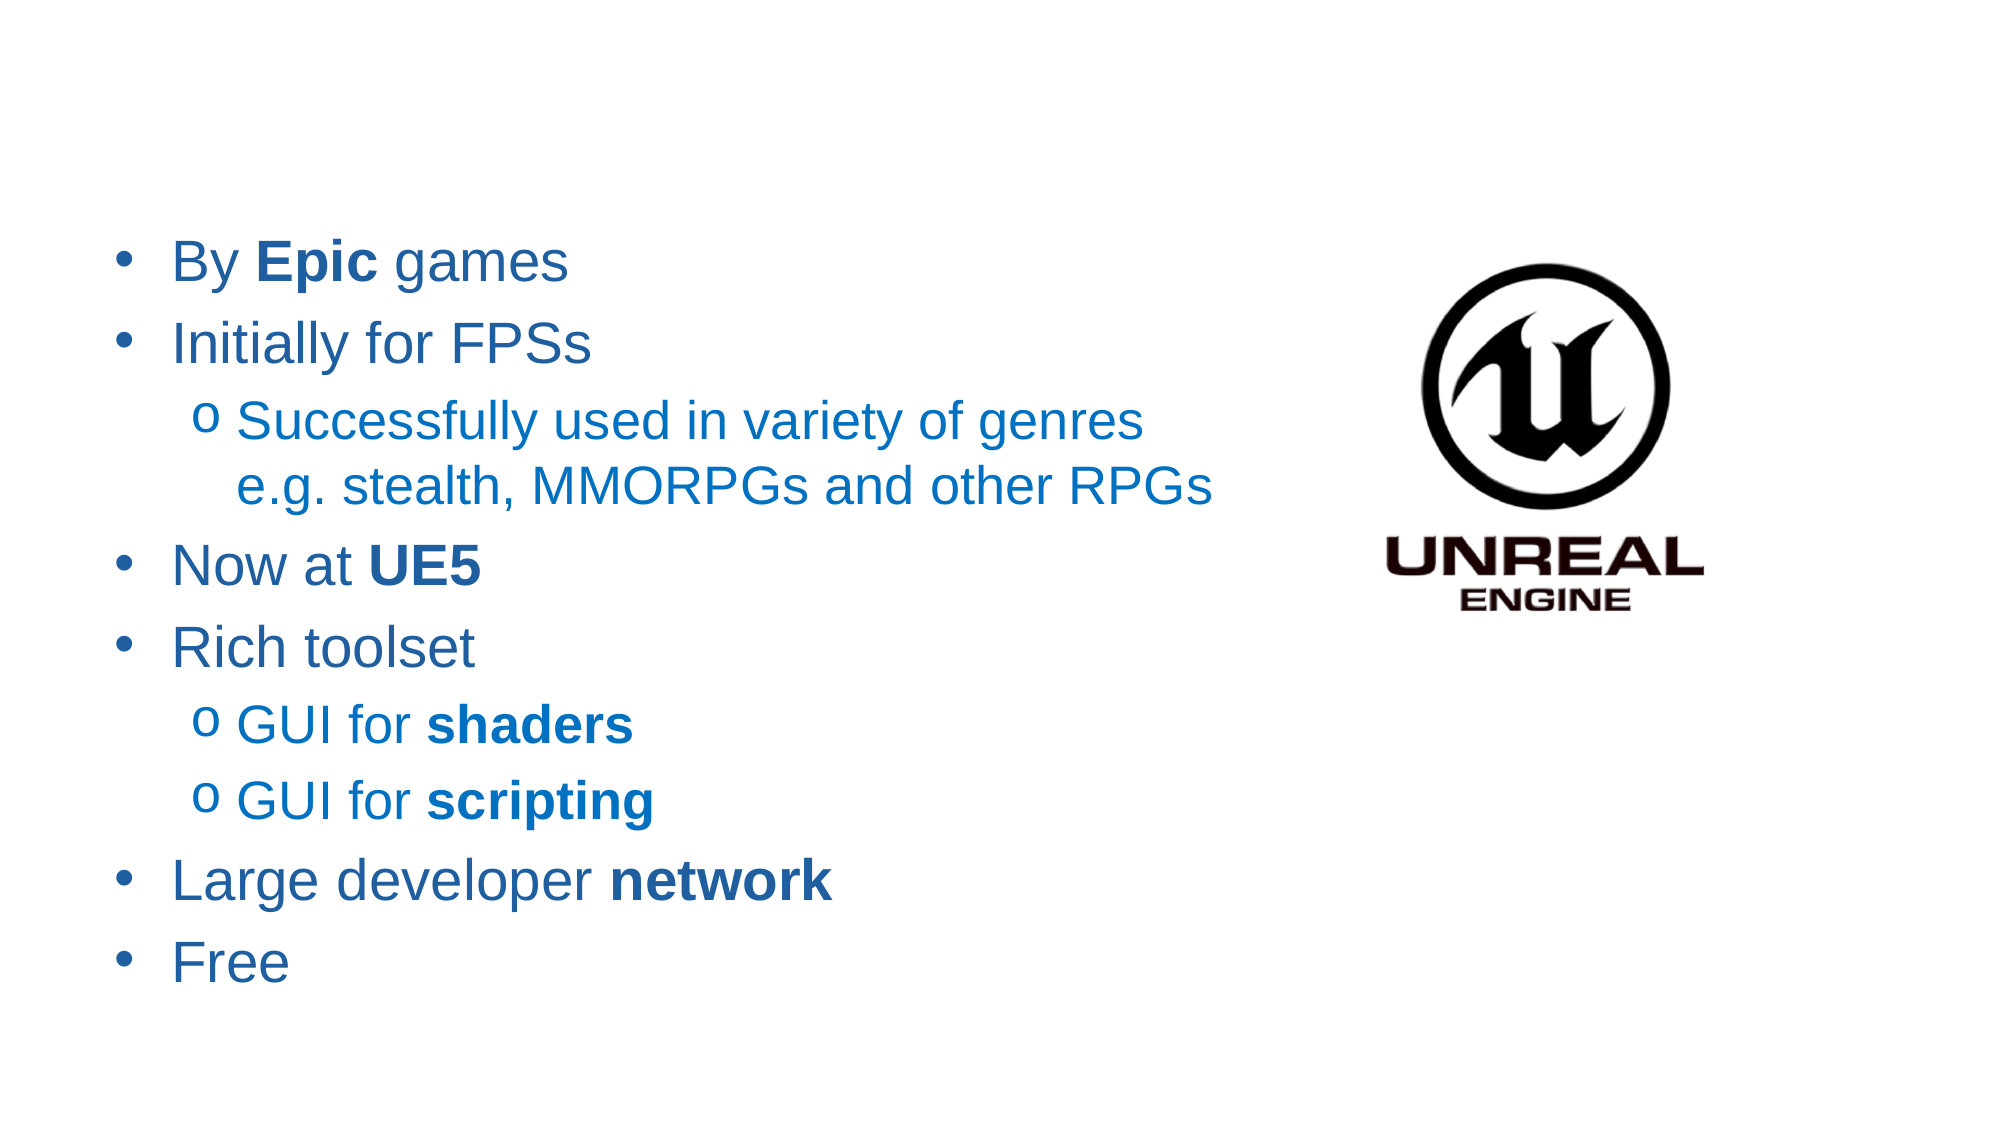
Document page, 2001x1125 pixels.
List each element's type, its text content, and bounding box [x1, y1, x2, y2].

picture [1384, 251, 1706, 634]
list By Epic games Initially for FPSs Successfully used in variety of genres e.g. stealth, MMORPGs and other RPGs Now at UE5 Rich toolset GUI for shaders GUI for scripting Large developer network Free [99, 215, 1245, 1005]
